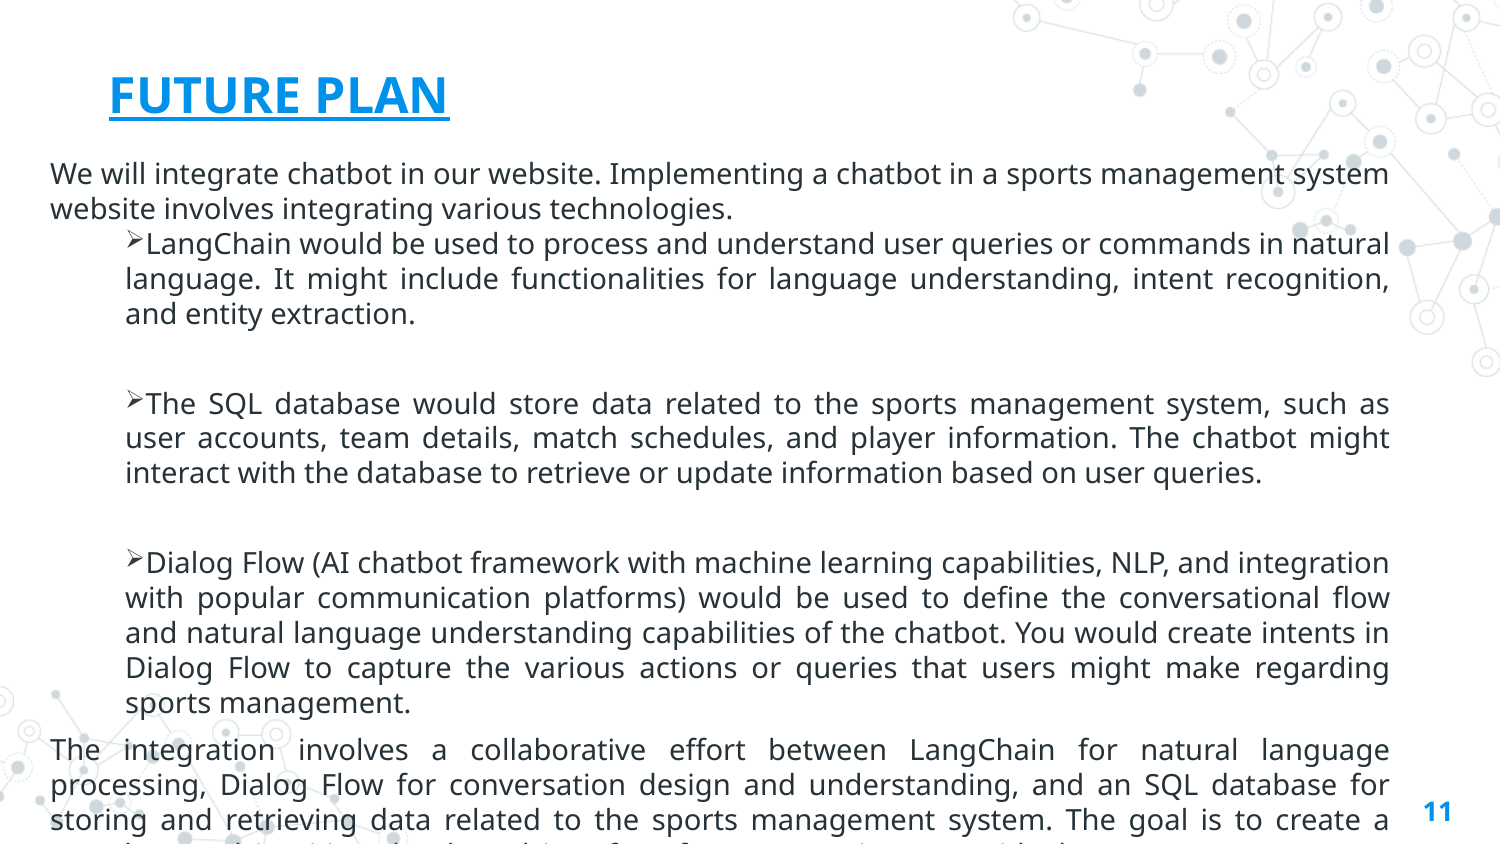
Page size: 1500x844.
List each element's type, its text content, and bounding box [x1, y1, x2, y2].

title FUTURE PLAN [93, 23, 1336, 139]
slide_number 11 [1378, 779, 1469, 844]
picture [0, 0, 1500, 844]
list We will integrate chatbot in our website. Implementing a chatbot in a sports management system website involves integrating various technologies. LangChain would be used to process and understand user queries or commands in natural language. It might include functionalities for language understanding, intent recognition, and entity extraction. The SQL database would store data related to the sports management system, such as user accounts, team details, match schedules, and player information. The chatbot might interact with the database to retrieve or update information based on user queries. Dialog Flow (AI chatbot framework with machine learning capabilities, NLP, and integration with popular communication platforms) would be used to define the conversational flow and natural language understanding capabilities of the chatbot. You would create intents in Dialog Flow to capture the various actions or queries that users might make regarding sports management. The integration involves a collaborative effort between LangChain for natural language processing, Dialog Flow for conversation design and understanding, and an SQL database for storing and retrieving data related to the sports management system. The goal is to create a seamless and intuitive chat-based interface for users to interact with the sports management system. [35, 140, 1407, 780]
